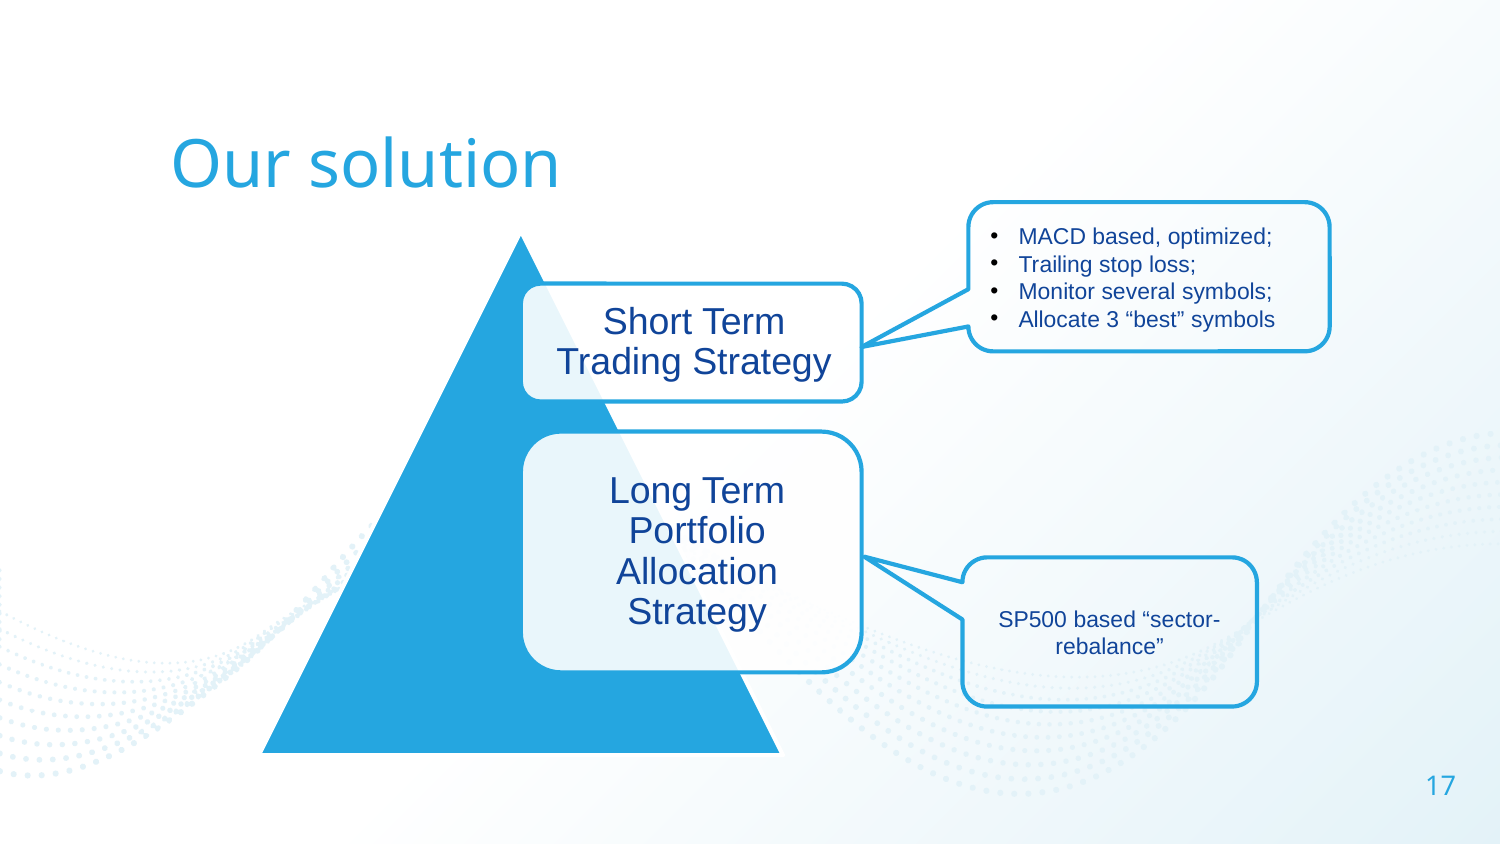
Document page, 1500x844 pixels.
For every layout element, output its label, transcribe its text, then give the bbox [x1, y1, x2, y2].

text_box SP500 based “sector-rebalance” [966, 555, 1260, 709]
slide_number 17 [1366, 754, 1457, 819]
title Our solution [170, 137, 1330, 203]
text_box MACD based, optimized; Trailing stop loss; Monitor several symbols; Allocate 3 “best” symbols [966, 200, 1332, 354]
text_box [157, 230, 963, 756]
